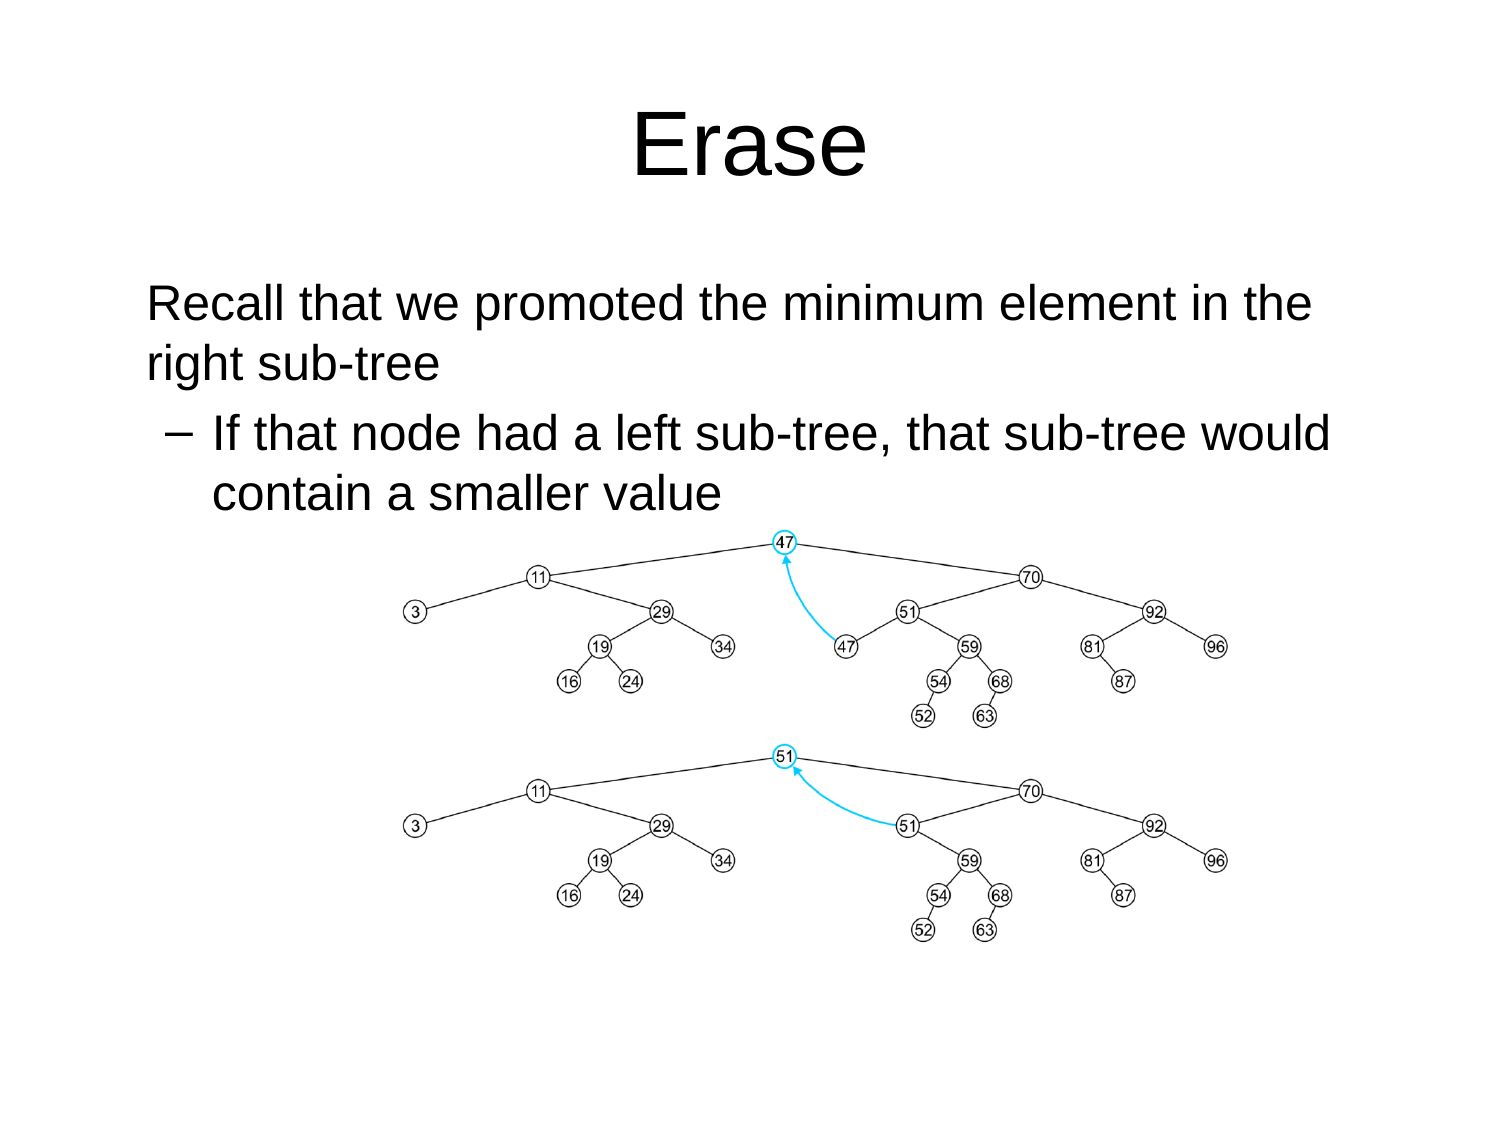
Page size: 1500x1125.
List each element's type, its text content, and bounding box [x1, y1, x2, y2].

title Erase [75, 45, 1425, 233]
picture [292, 526, 1231, 731]
list Recall that we promoted the minimum element in the right sub-tree If that node had a left sub-tree, that sub-tree would contain a smaller value [75, 262, 1425, 1005]
picture [292, 740, 1231, 945]
